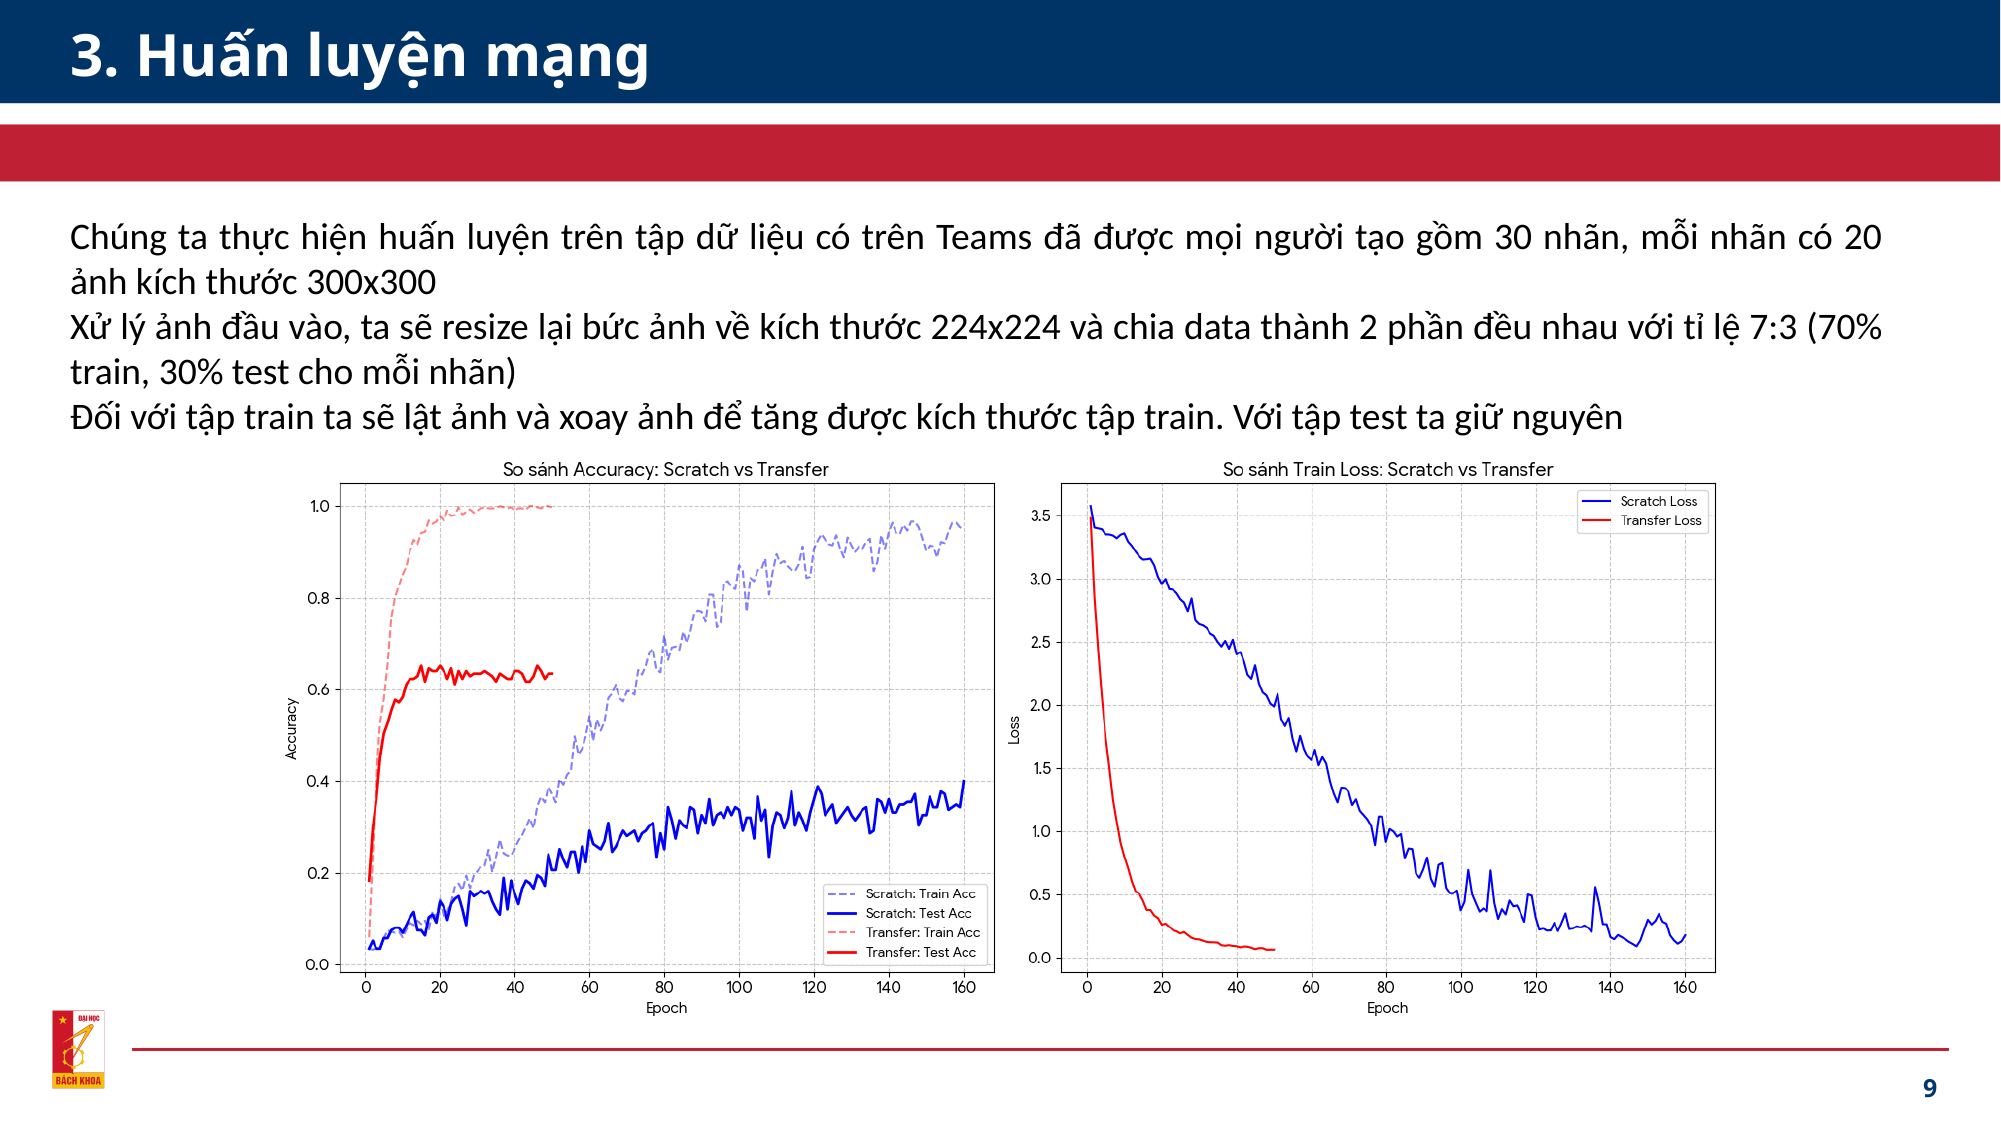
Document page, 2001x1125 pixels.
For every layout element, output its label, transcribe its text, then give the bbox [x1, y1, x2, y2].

slide_number 9 [1502, 1065, 1953, 1125]
picture [0, 0, 2001, 1125]
text_box Chúng ta thực hiện huấn luyện trên tập dữ liệu có trên Teams đã được mọi người tạo gồm 30 nhãn, mỗi nhãn có 20 ảnh kích thước 300x300 Xử lý ảnh đầu vào, ta sẽ resize lại bức ảnh về kích thước 224x224 và chia data thành 2 phần đều nhau với tỉ lệ 7:3 (70% train, 30% test cho mỗi nhãn) Đối với tập train ta sẽ lật ảnh và xoay ảnh để tăng được kích thước tập train. Với tập test ta giữ nguyên [55, 204, 1900, 445]
title 3. Huấn luyện mạng [55, 18, 1945, 90]
